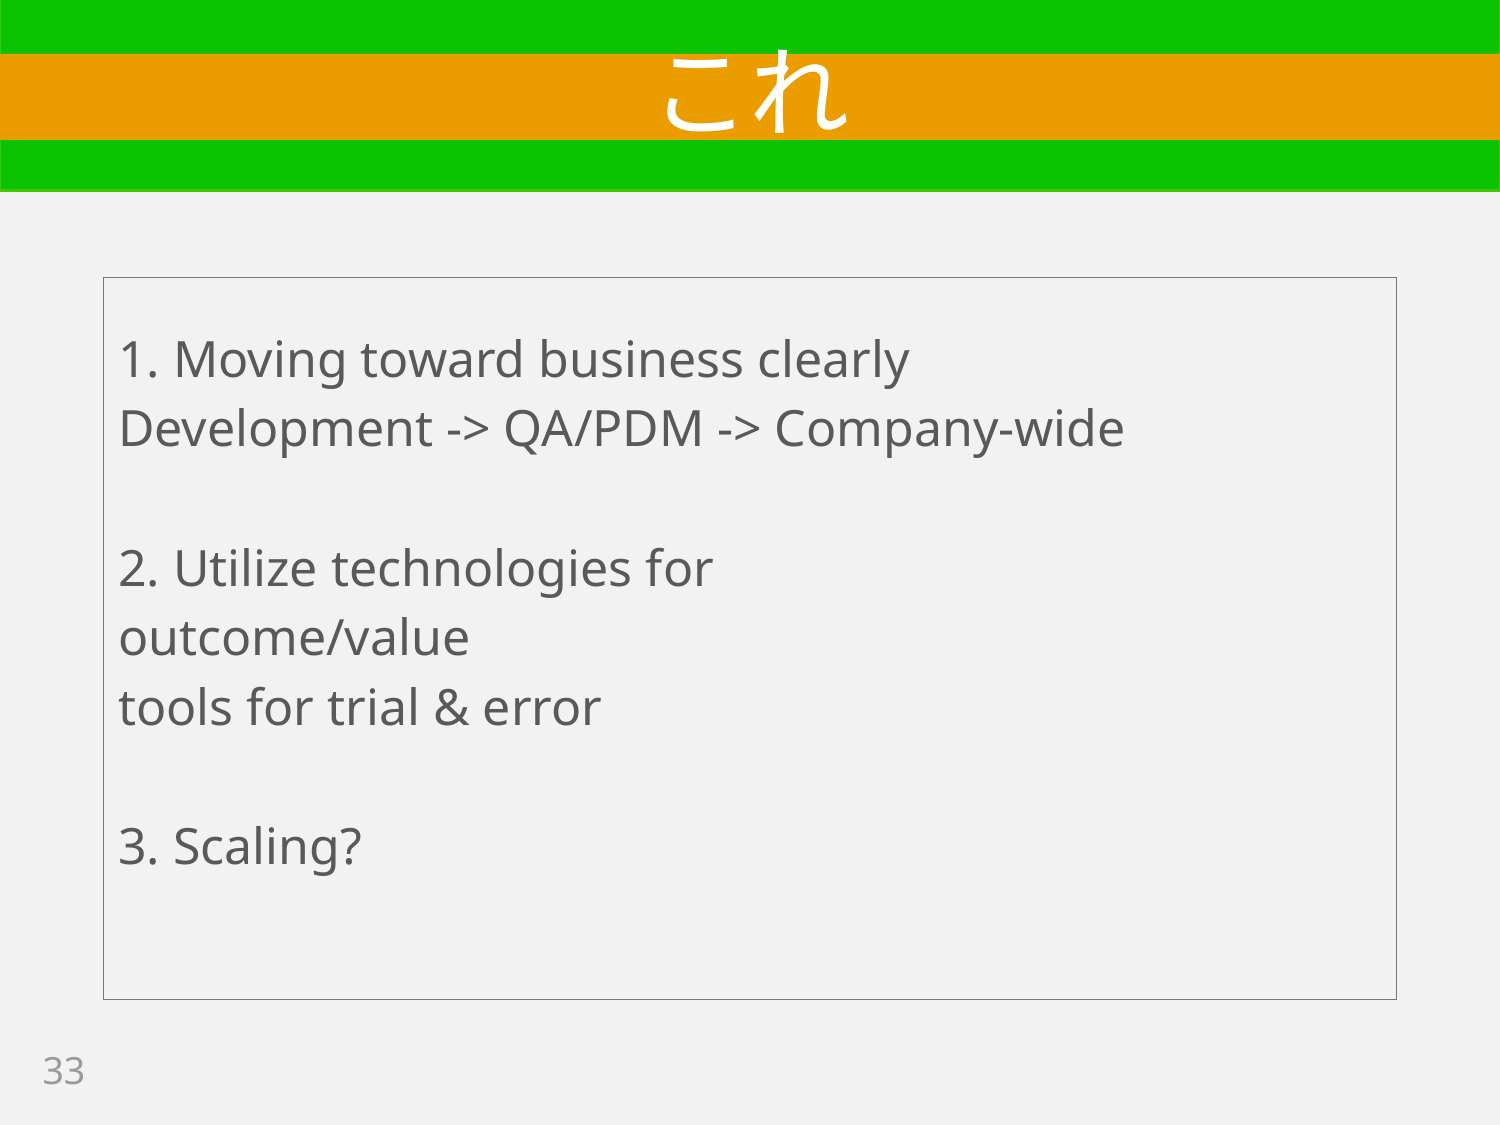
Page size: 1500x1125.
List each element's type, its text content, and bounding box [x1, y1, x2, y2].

slide_number 33 [27, 1042, 146, 1102]
list 1. Moving toward business clearly Development -> QA/PDM -> Company-wide 2. Utilize technologies for outcome/value tools for trial & error 3. Scaling? [103, 277, 1397, 1000]
title これ [0, 53, 1500, 140]
